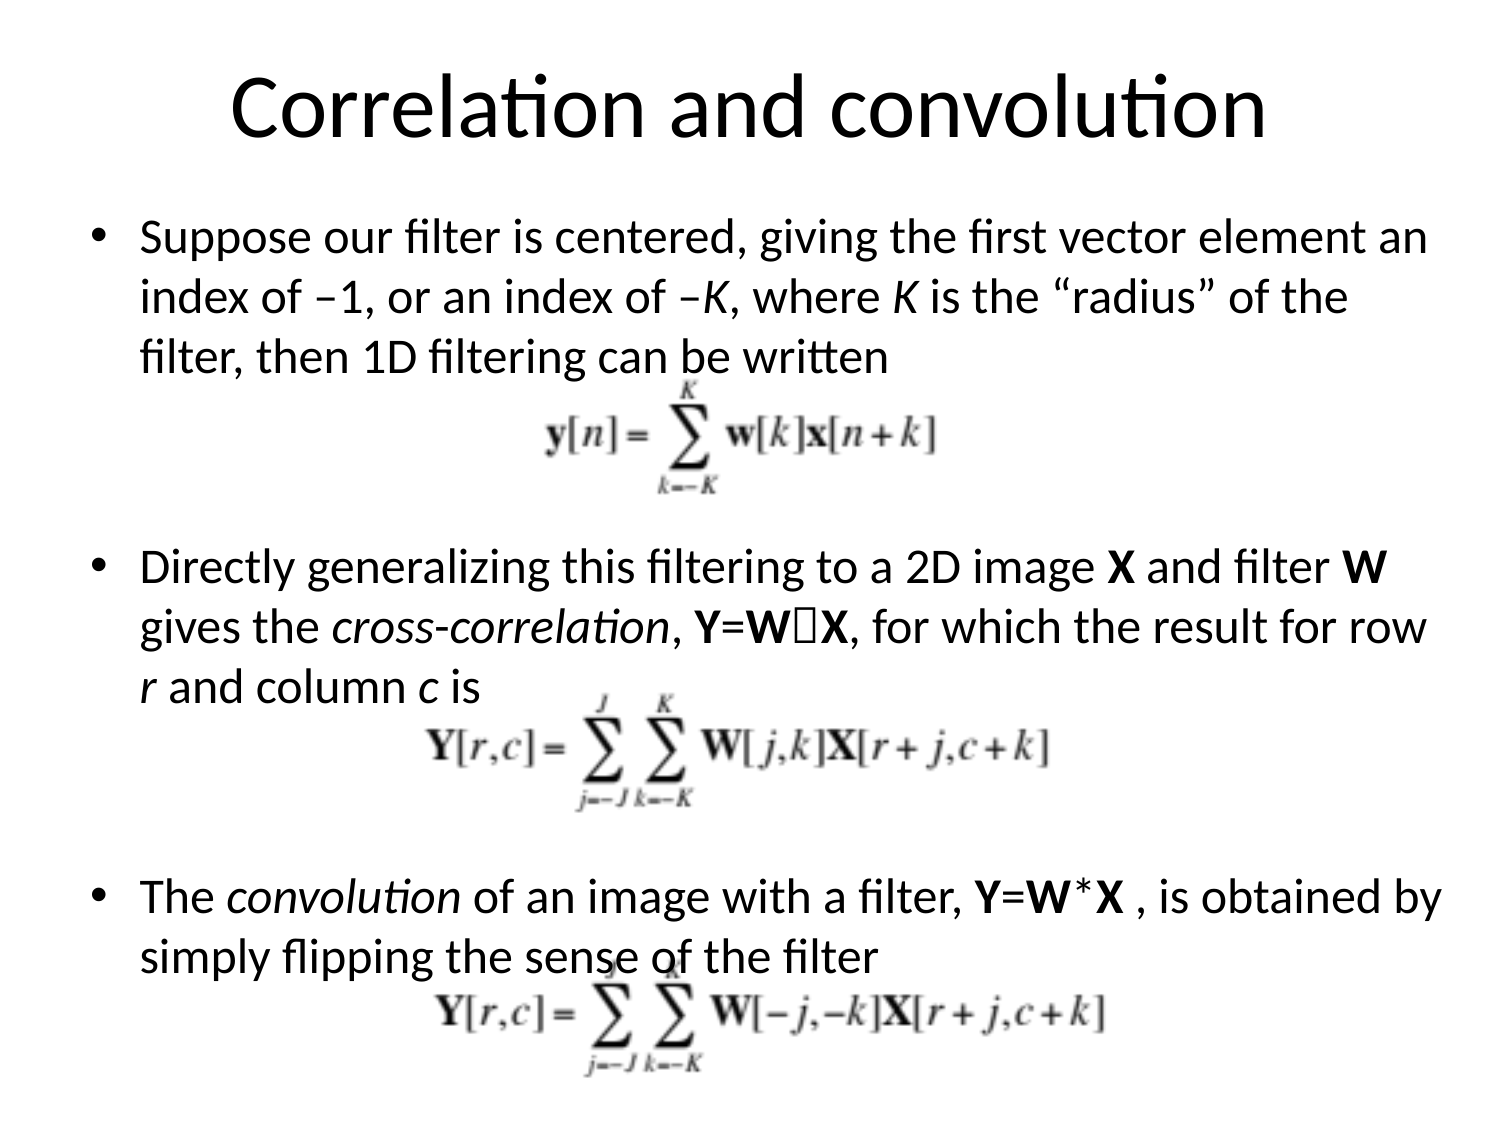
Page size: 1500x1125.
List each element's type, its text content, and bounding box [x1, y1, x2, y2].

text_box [429, 948, 1107, 1084]
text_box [540, 369, 938, 498]
list Suppose our filter is centered, giving the first vector element an index of –1, or an index of –K, where K is the “radius” of the filter, then 1D filtering can be written Directly generalizing this filtering to a 2D image X and filter W gives the cross-correlation, Y=WX, for which the result for row r and column c is The convolution of an image with a filter, Y=W*X , is obtained by simply flipping the sense of the filter [75, 196, 1468, 998]
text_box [420, 683, 1051, 819]
title Correlation and convolution [75, 7, 1425, 195]
